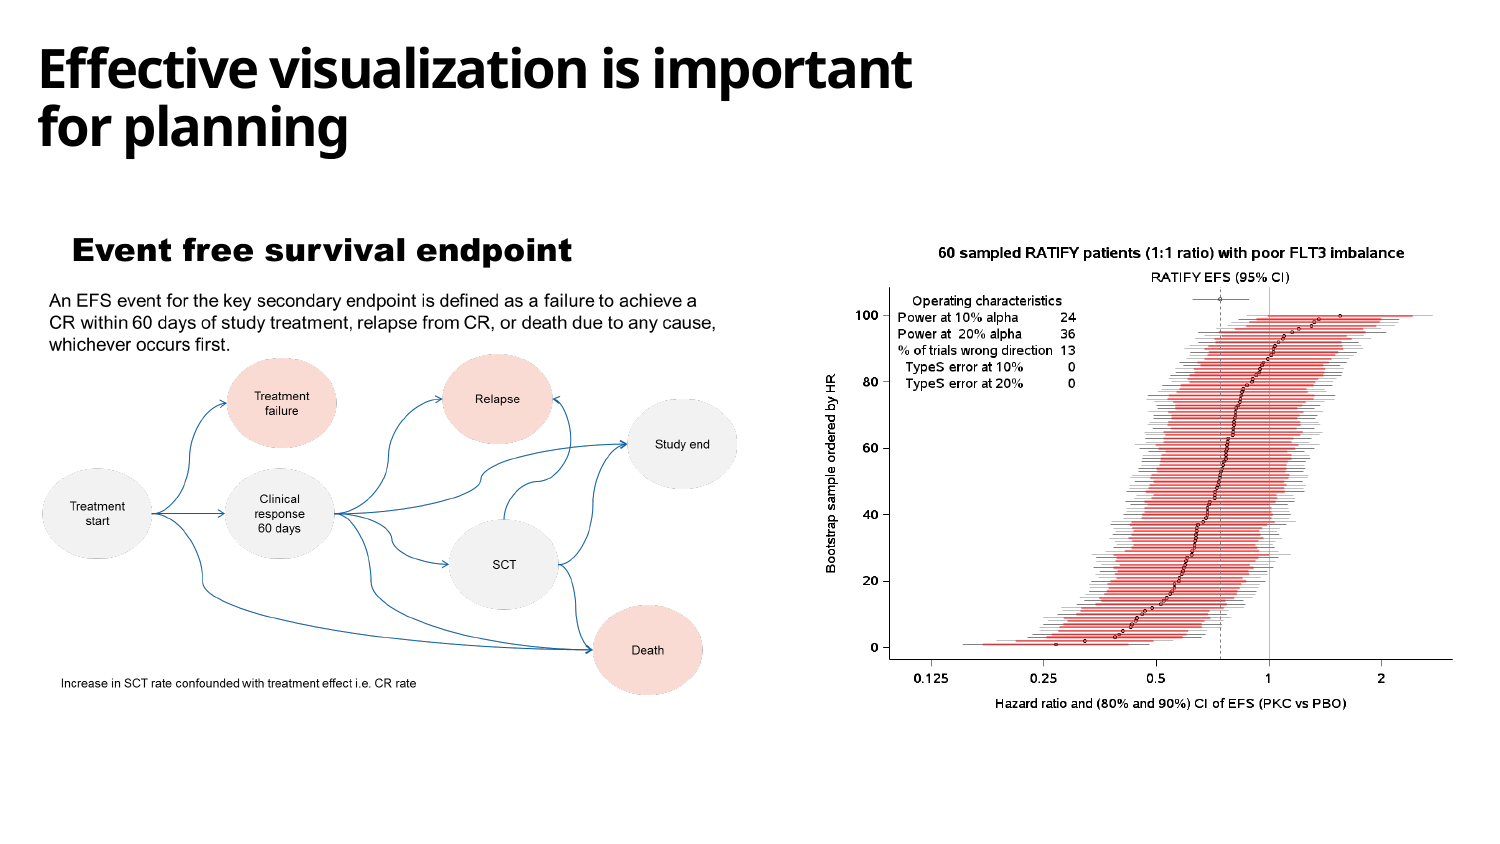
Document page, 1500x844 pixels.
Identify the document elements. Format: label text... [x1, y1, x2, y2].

text_box [1161, 696, 1488, 822]
picture [811, 233, 1464, 723]
title Effective visualization is important for planning [37, 41, 1144, 160]
picture [36, 221, 737, 697]
